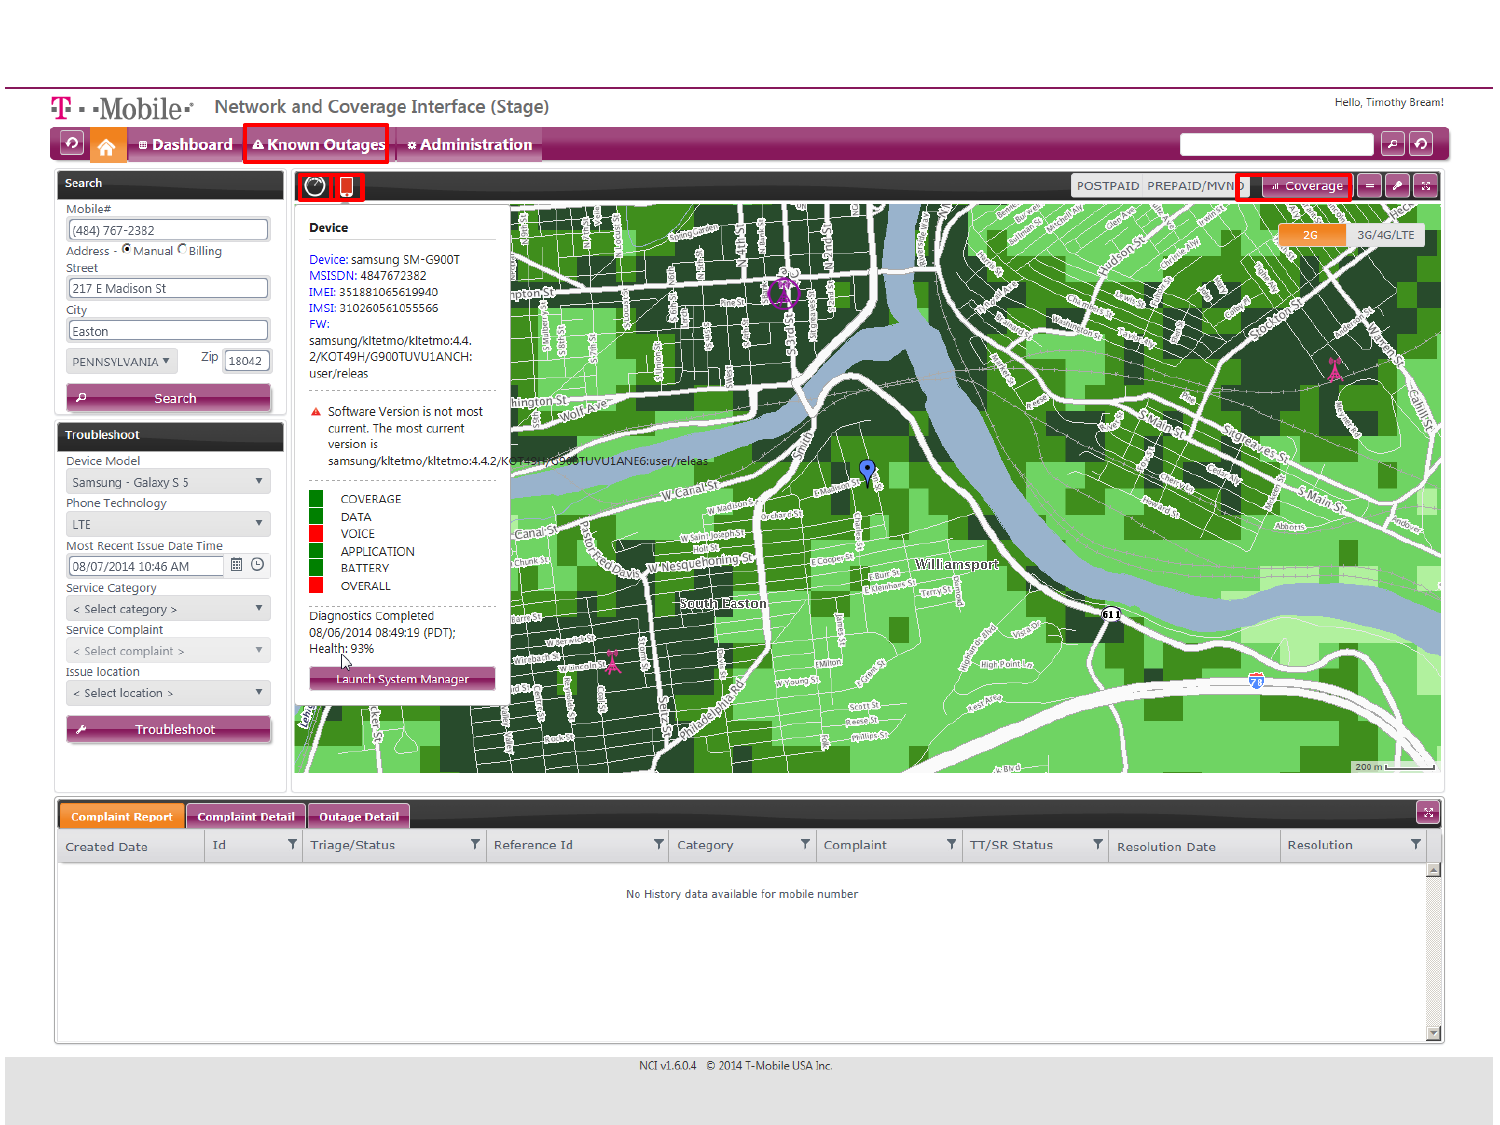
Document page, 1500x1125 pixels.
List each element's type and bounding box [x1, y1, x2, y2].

list [4, 87, 1494, 1125]
